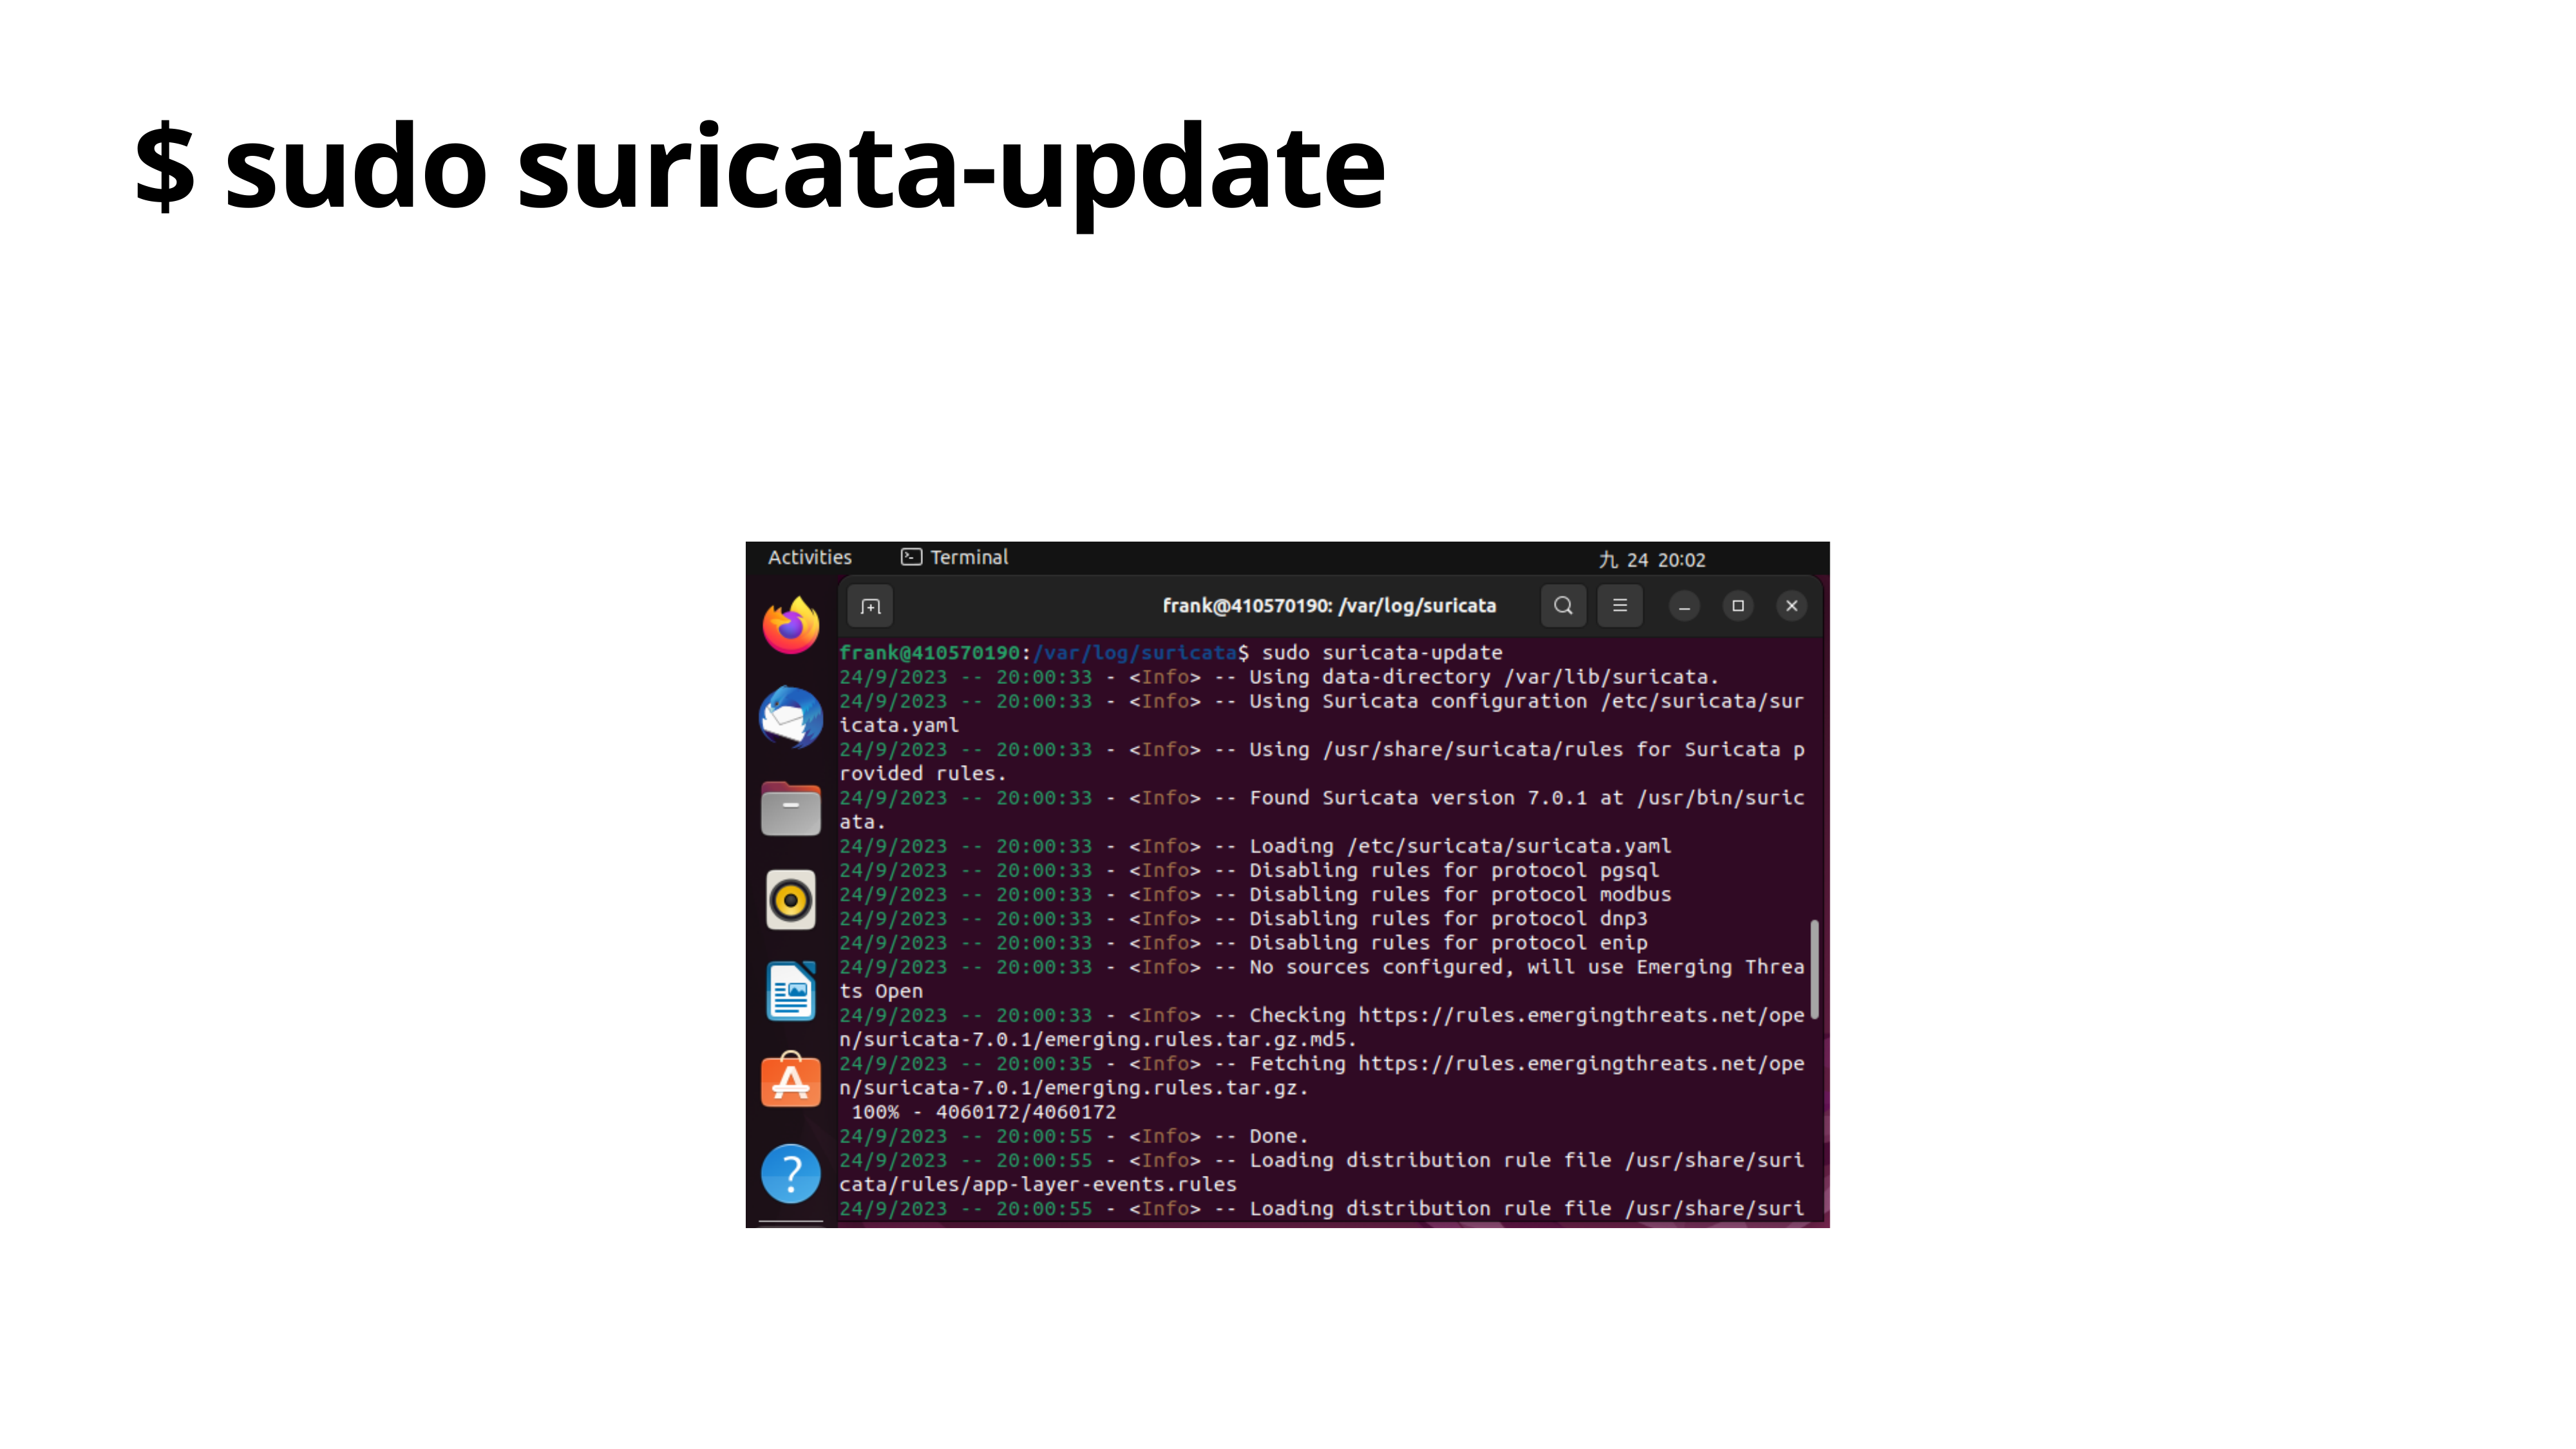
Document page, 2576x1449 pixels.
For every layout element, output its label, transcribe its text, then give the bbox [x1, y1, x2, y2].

picture [745, 541, 1830, 1229]
title $ sudo suricata-update [127, 113, 2449, 266]
